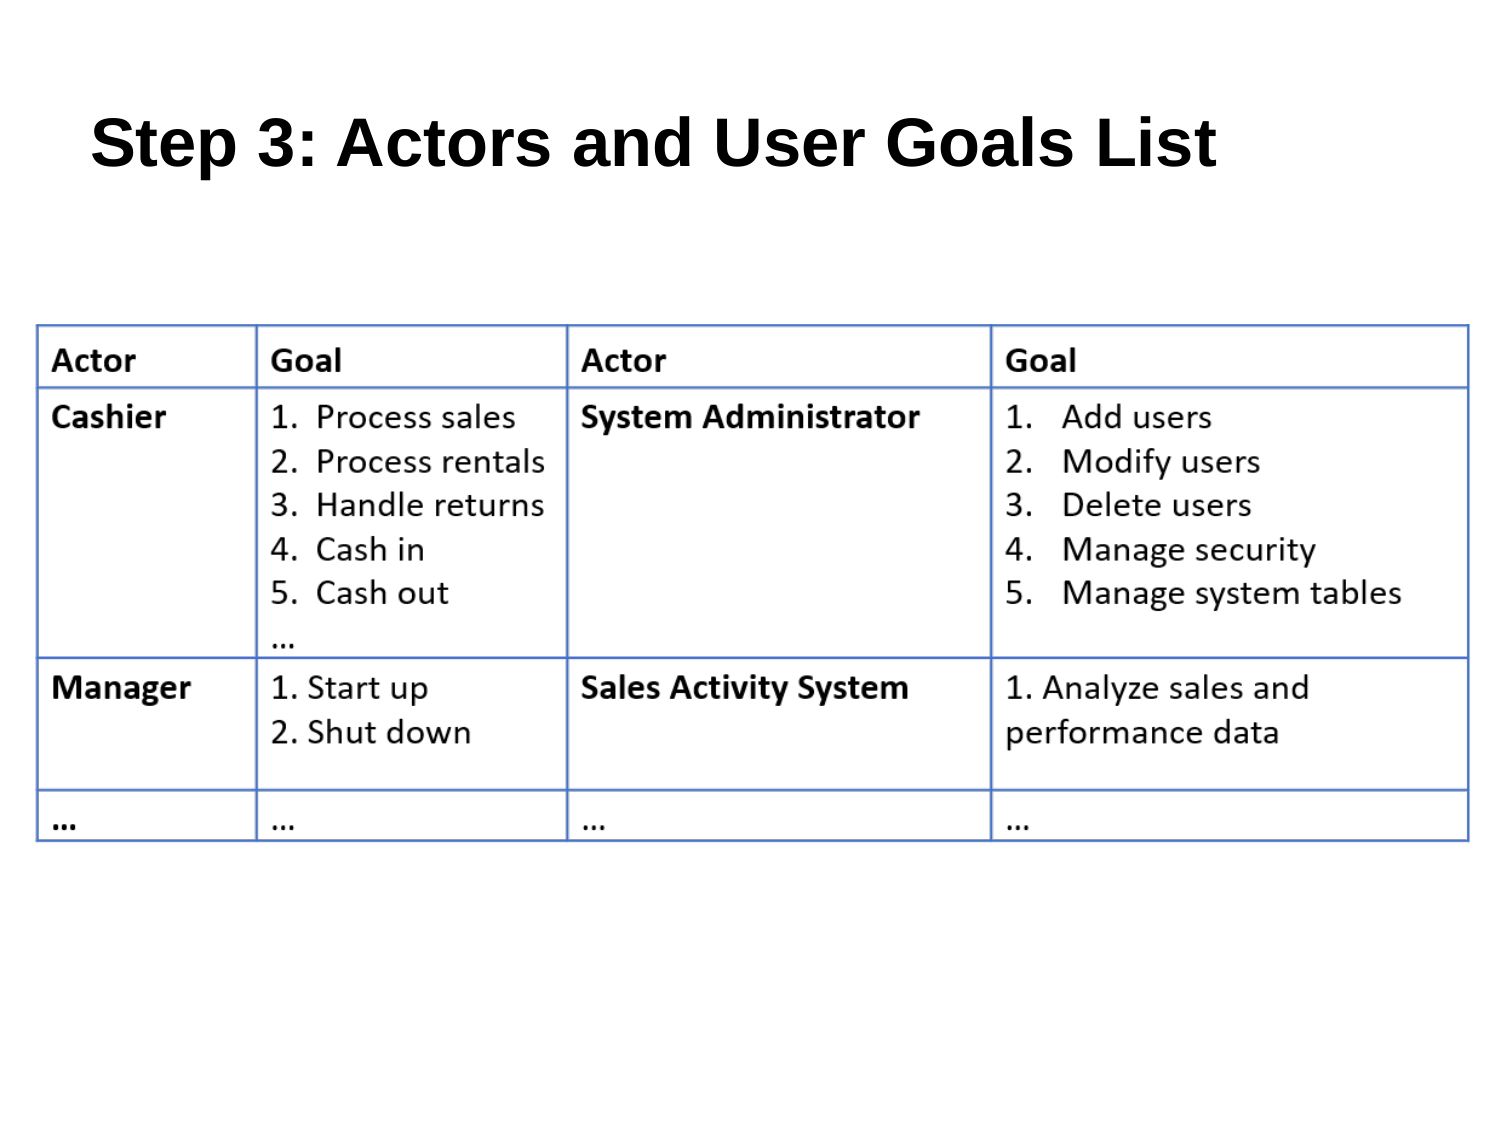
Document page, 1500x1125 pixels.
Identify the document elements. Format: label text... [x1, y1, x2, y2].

title Step 3: Actors and User Goals List [75, 45, 1425, 233]
picture [27, 324, 1472, 863]
